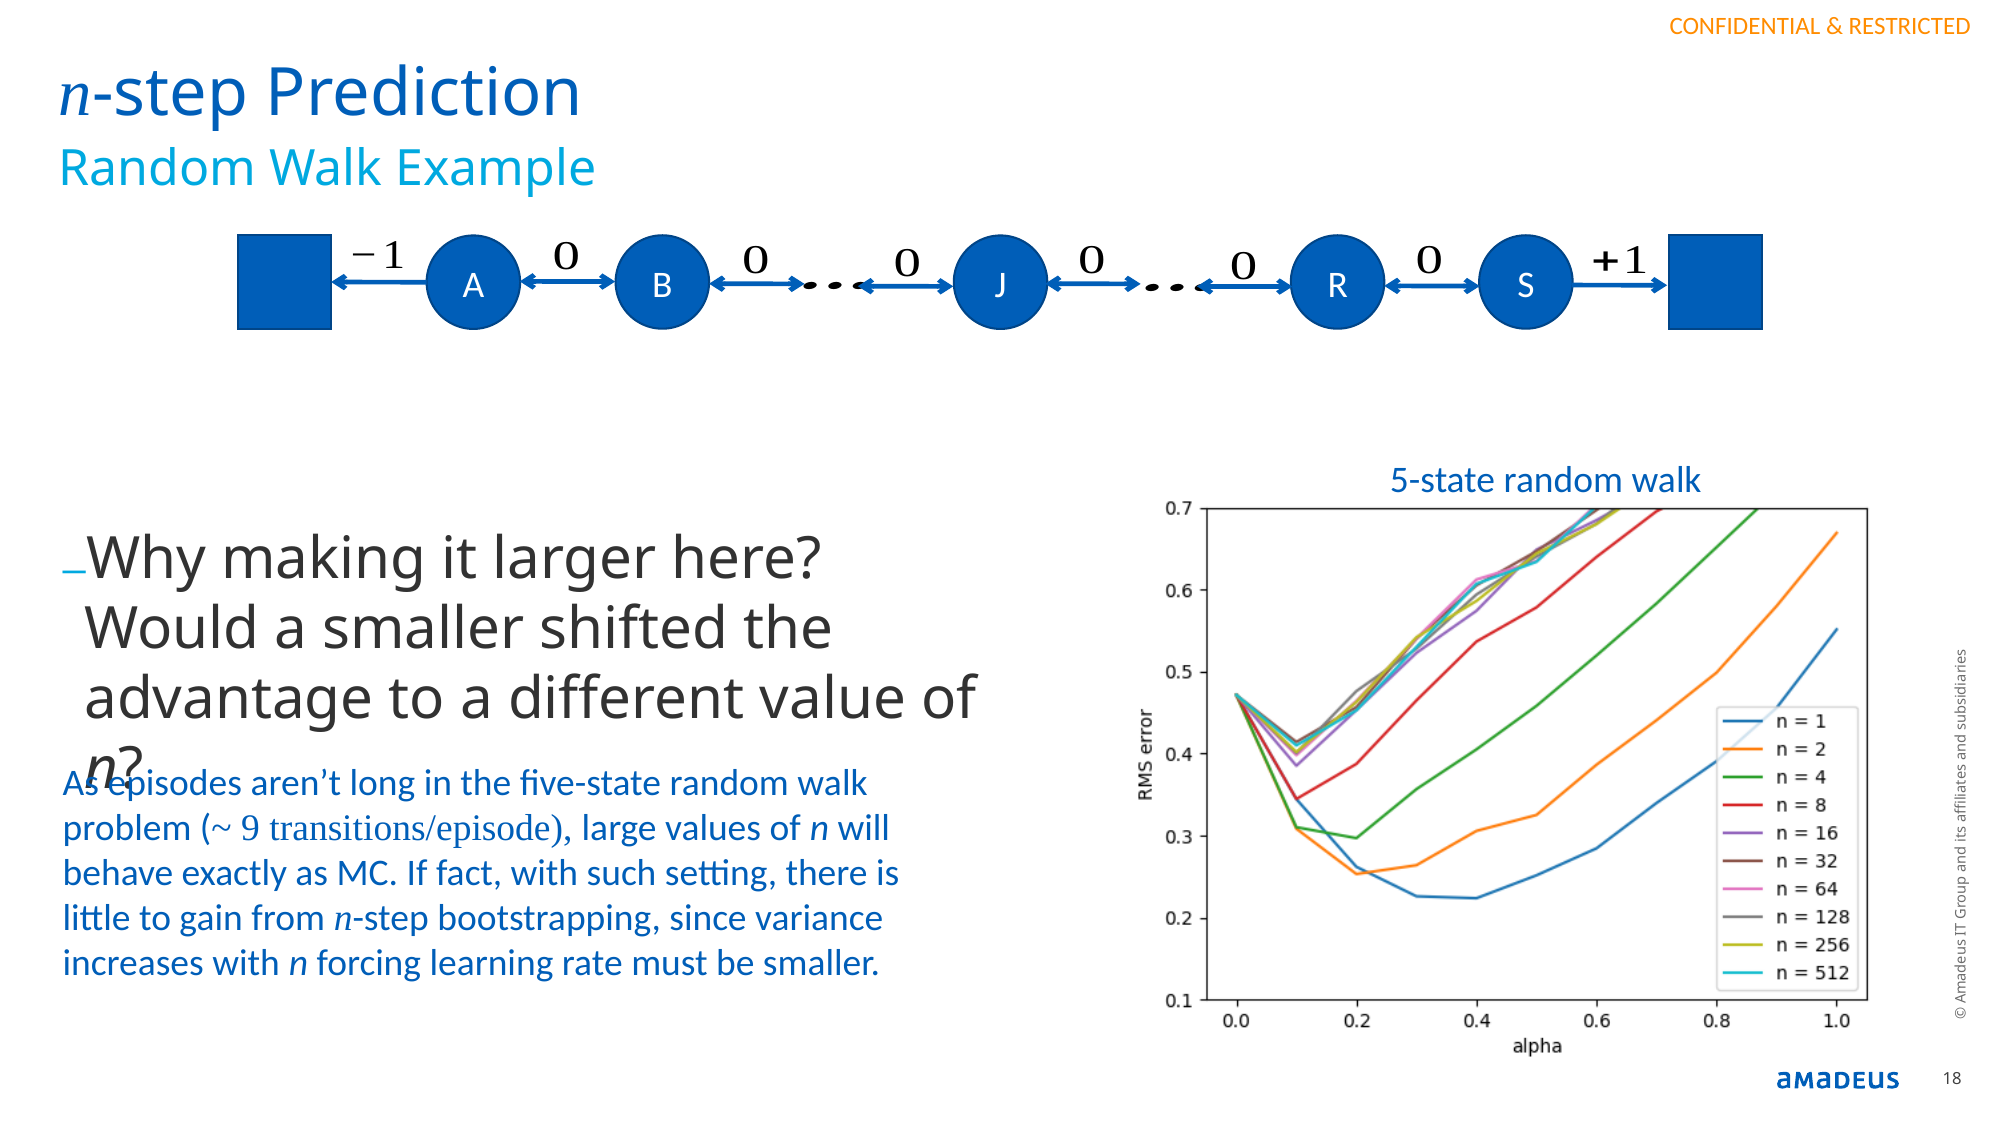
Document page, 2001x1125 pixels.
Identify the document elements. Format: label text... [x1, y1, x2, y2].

picture [1100, 431, 1952, 1070]
text_box As episodes aren’t long in the five-state random walk problem (~ 9 transitions/episode), large values of n will behave exactly as MC. If fact, with such setting, there is little to gain from n-step bootstrapping, since variance increases with n forcing learning rate must be smaller. [48, 750, 975, 991]
slide_number 18 [1931, 1069, 1973, 1090]
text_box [237, 233, 1763, 329]
footer © Amadeus IT Group and its affiliates and subsidiaries [1952, 528, 1979, 1035]
title n-step Prediction [43, 48, 1890, 128]
list Random Walk Example [43, 127, 1886, 205]
list Why making it larger here? Would a smaller shifted the advantage to a different value of n? [48, 513, 1000, 1035]
